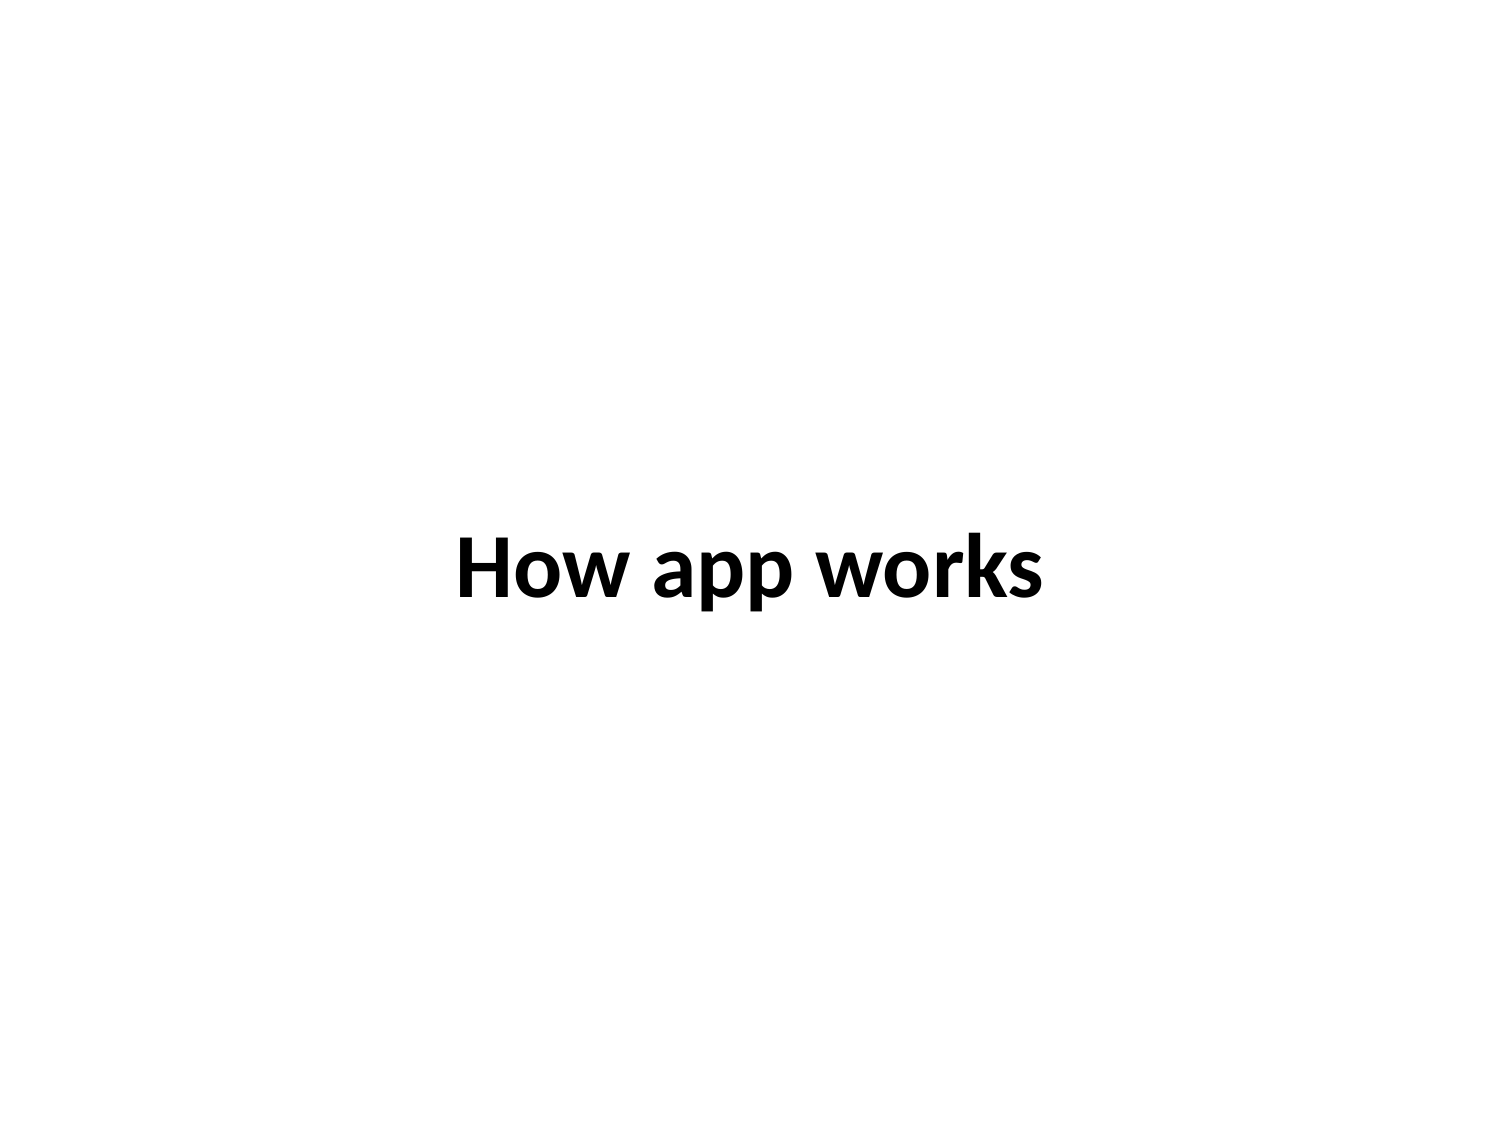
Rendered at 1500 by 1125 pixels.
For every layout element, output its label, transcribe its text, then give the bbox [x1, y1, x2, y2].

title How app works [75, 45, 1425, 1077]
